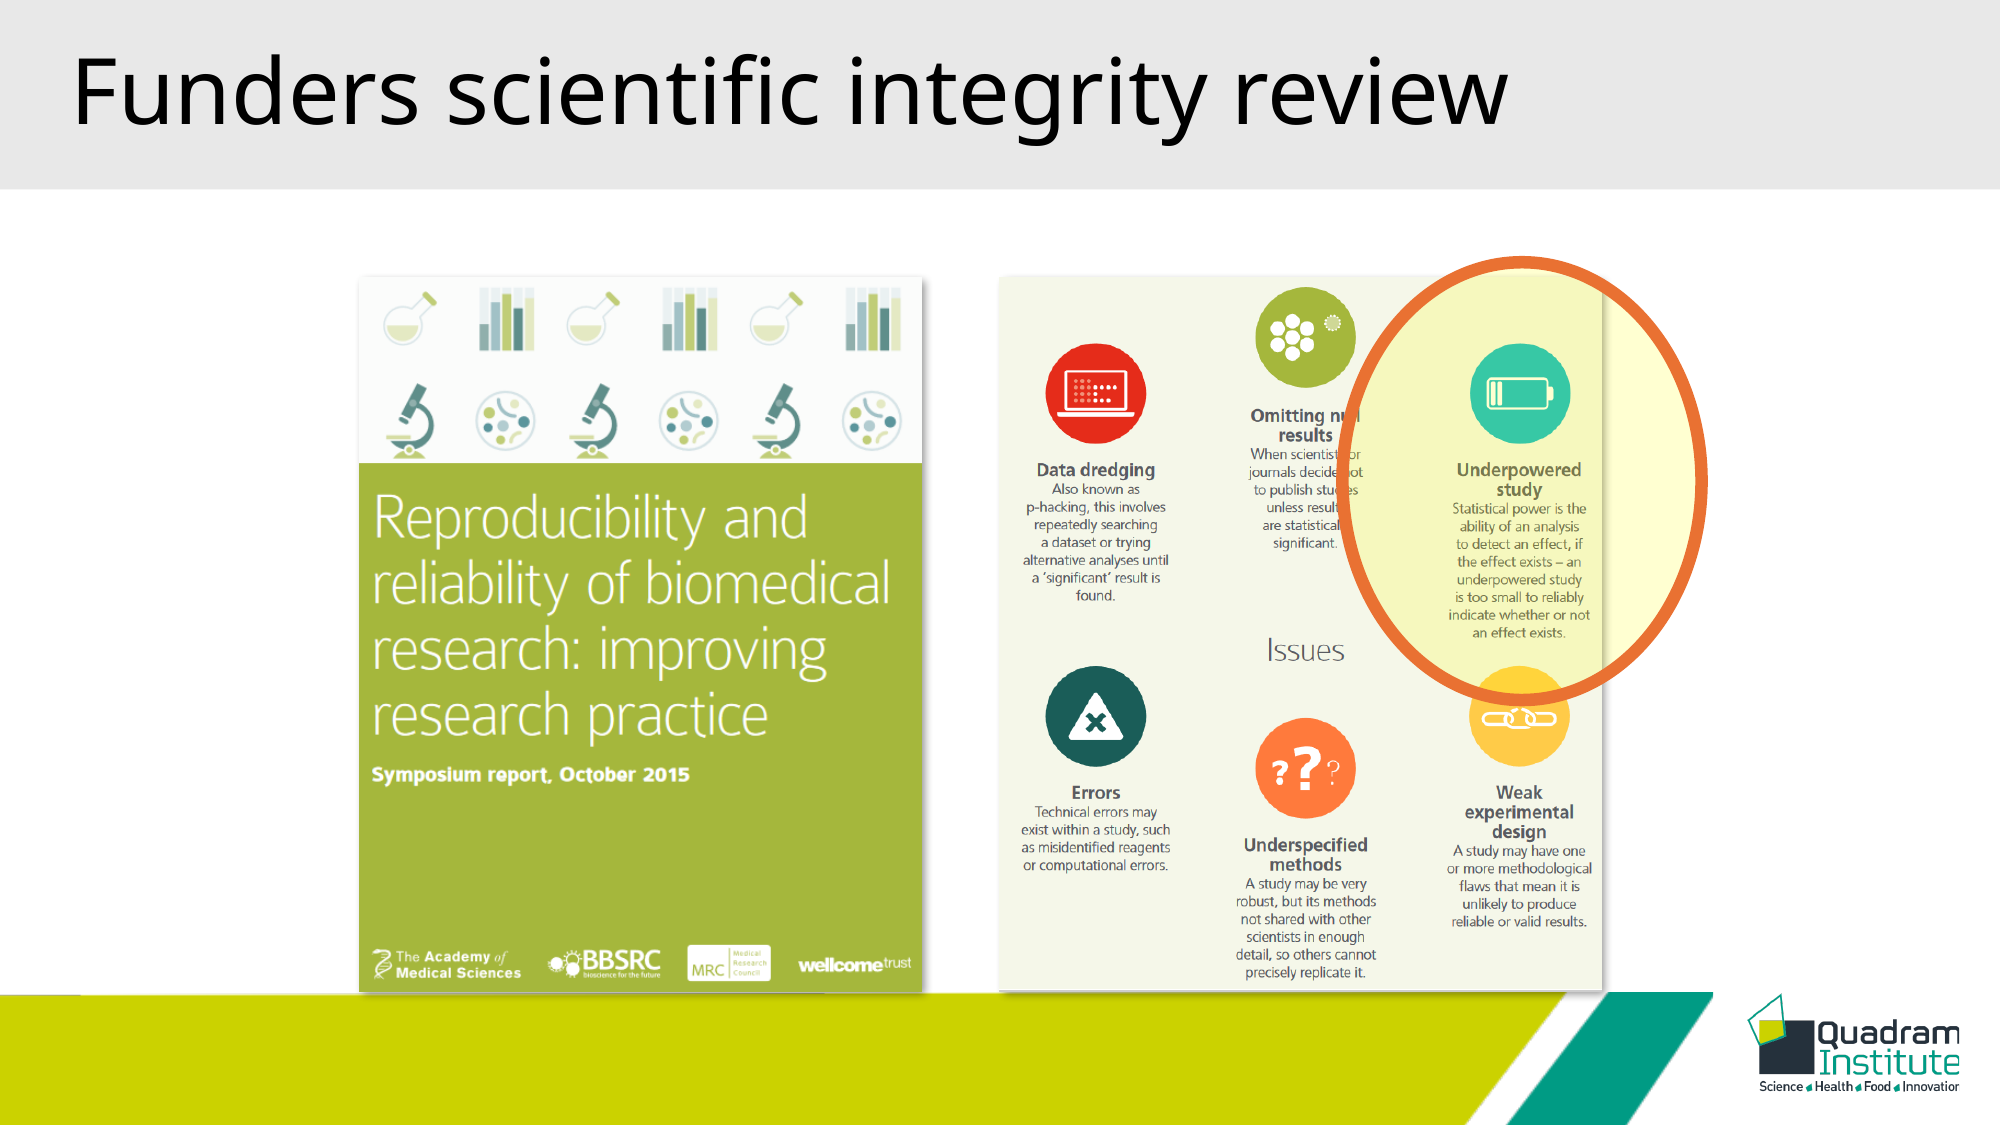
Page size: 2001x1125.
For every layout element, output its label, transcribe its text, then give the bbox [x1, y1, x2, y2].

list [999, 276, 1603, 992]
picture [358, 276, 922, 992]
title Funders scientific integrity review [0, 0, 2000, 190]
text_box [1603, 283, 1704, 679]
text_box [1455, 260, 1589, 276]
